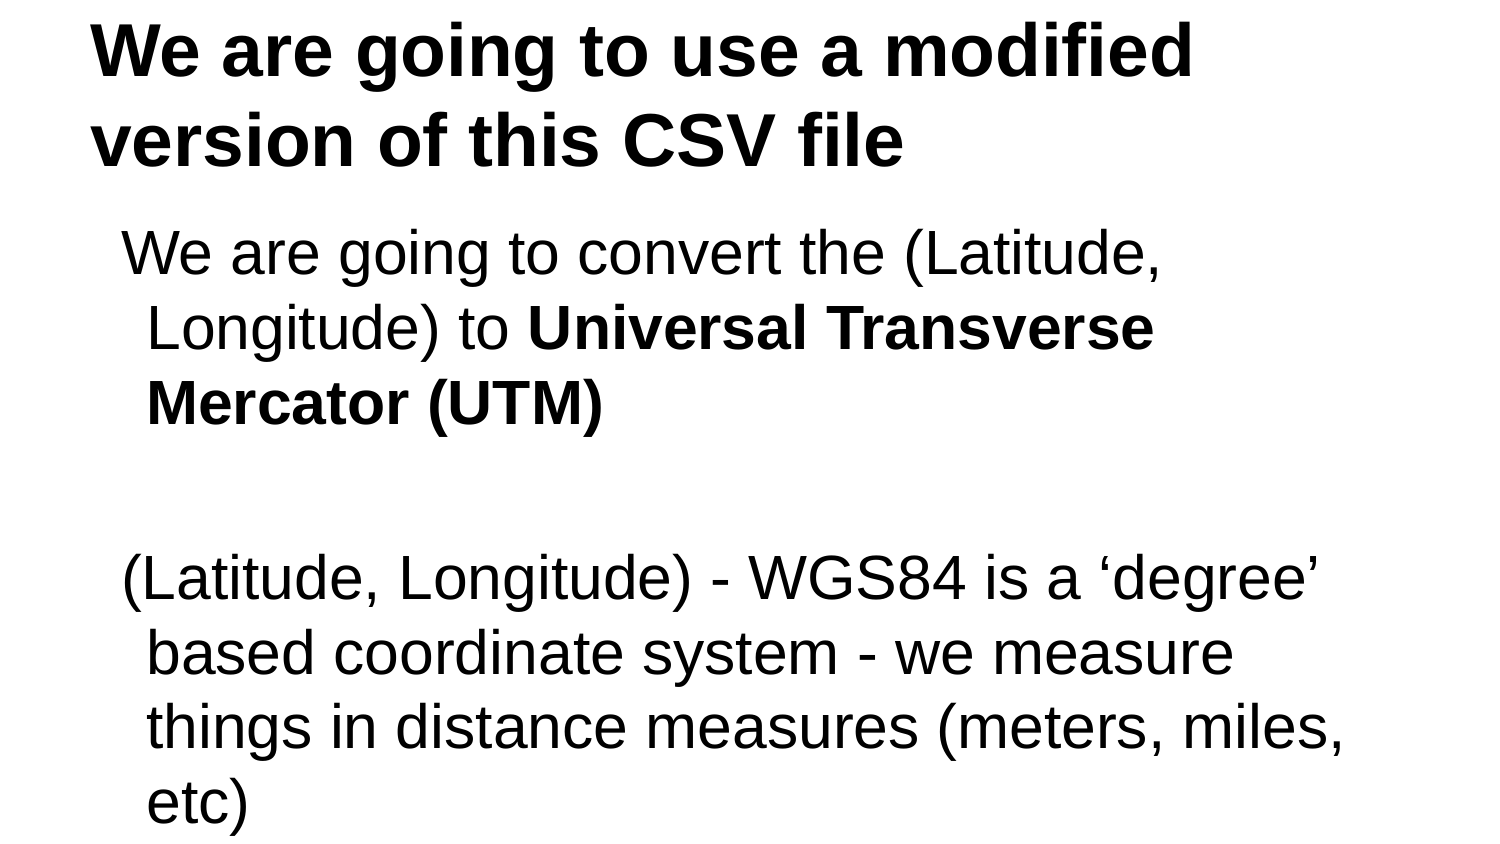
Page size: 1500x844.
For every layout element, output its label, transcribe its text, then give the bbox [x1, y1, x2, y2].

list We are going to convert the (Latitude, Longitude) to Universal Transverse Mercator (UTM) (Latitude, Longitude) - WGS84 is a ‘degree’ based coordinate system - we measure things in distance measures (meters, miles, etc) [75, 196, 1425, 808]
title We are going to use a modified version of this CSV file [75, 52, 1425, 196]
